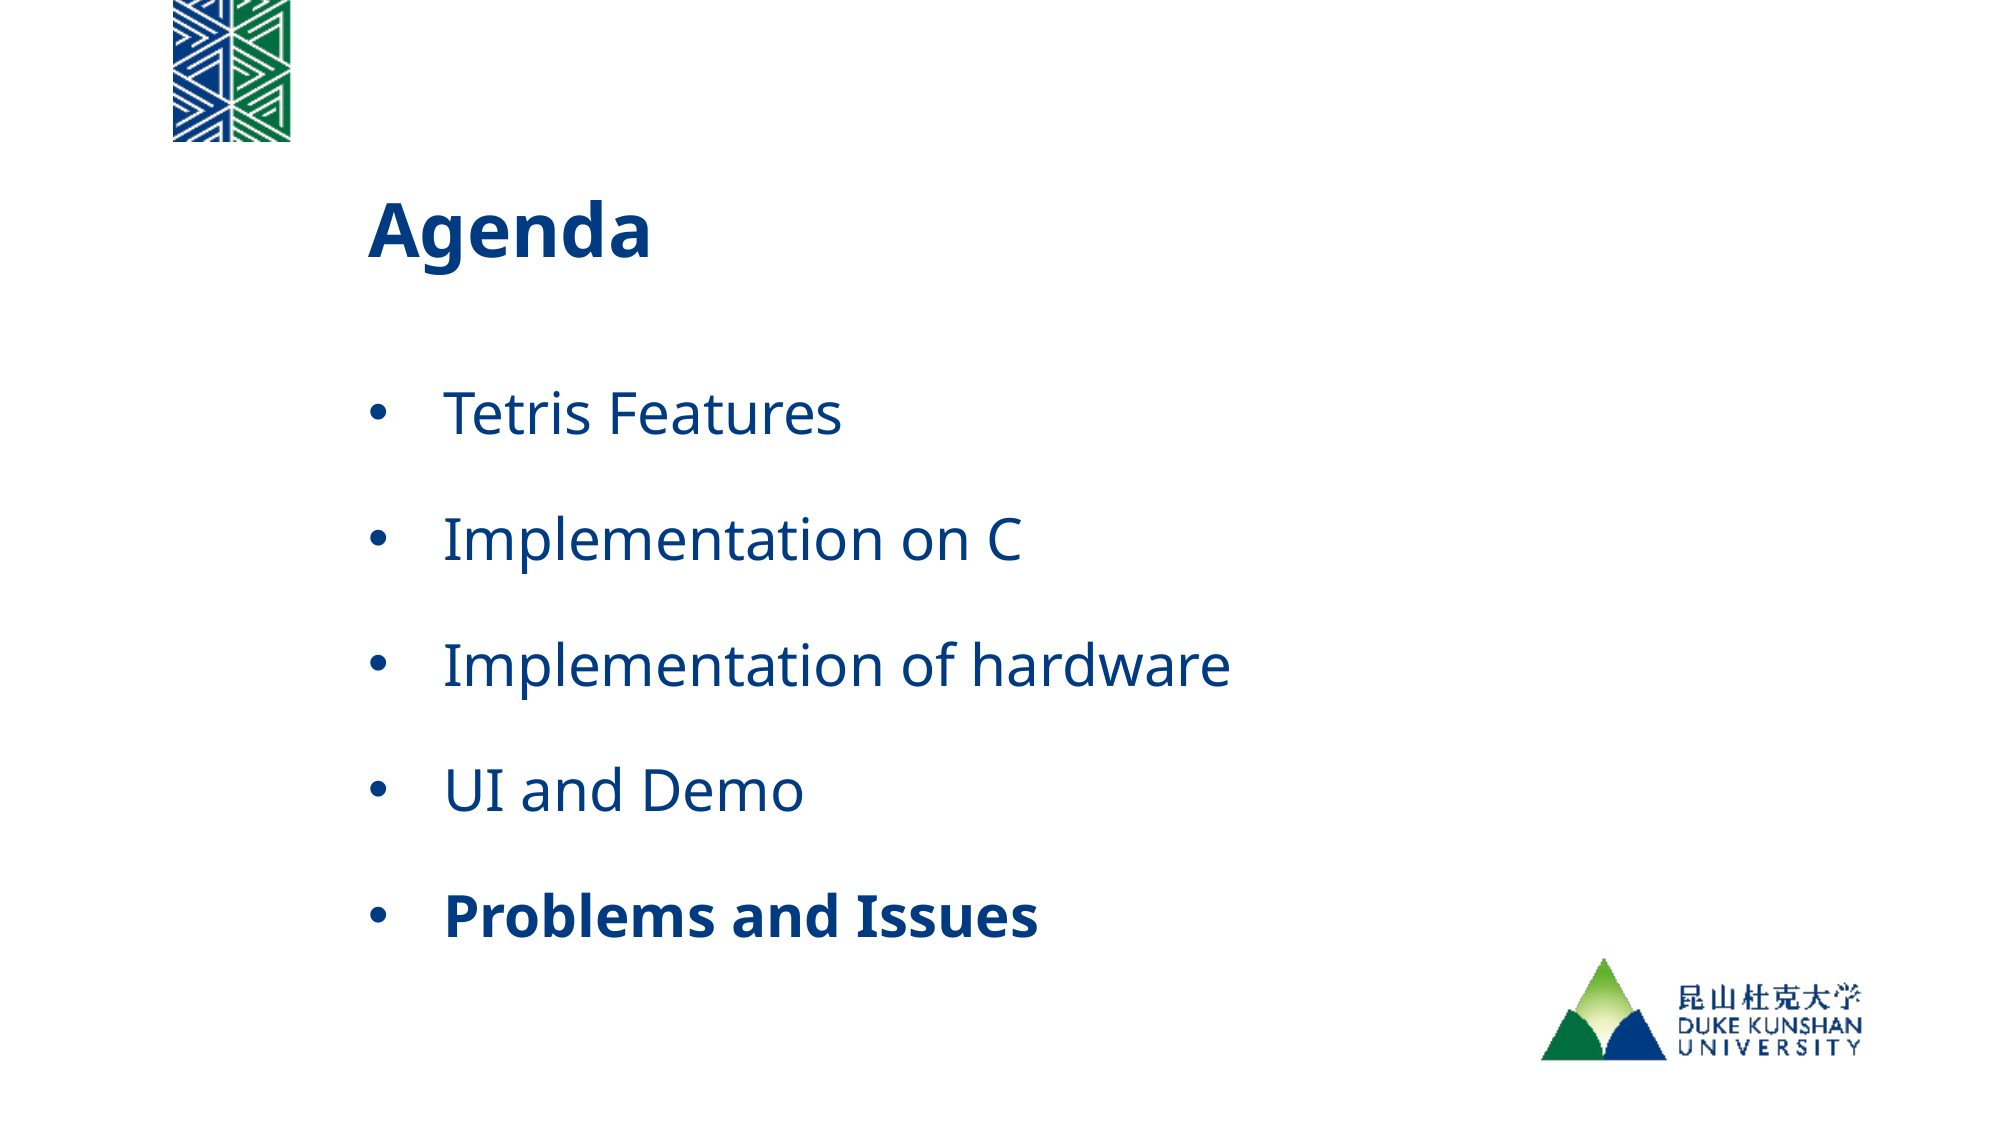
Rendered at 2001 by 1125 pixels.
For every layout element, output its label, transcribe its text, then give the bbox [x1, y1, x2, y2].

picture [173, 0, 292, 142]
picture [1540, 956, 1863, 1062]
list Tetris Features Implementation on C Implementation of hardware UI and Demo Problems and Issues [353, 333, 1647, 964]
title Agenda [353, 188, 1647, 278]
